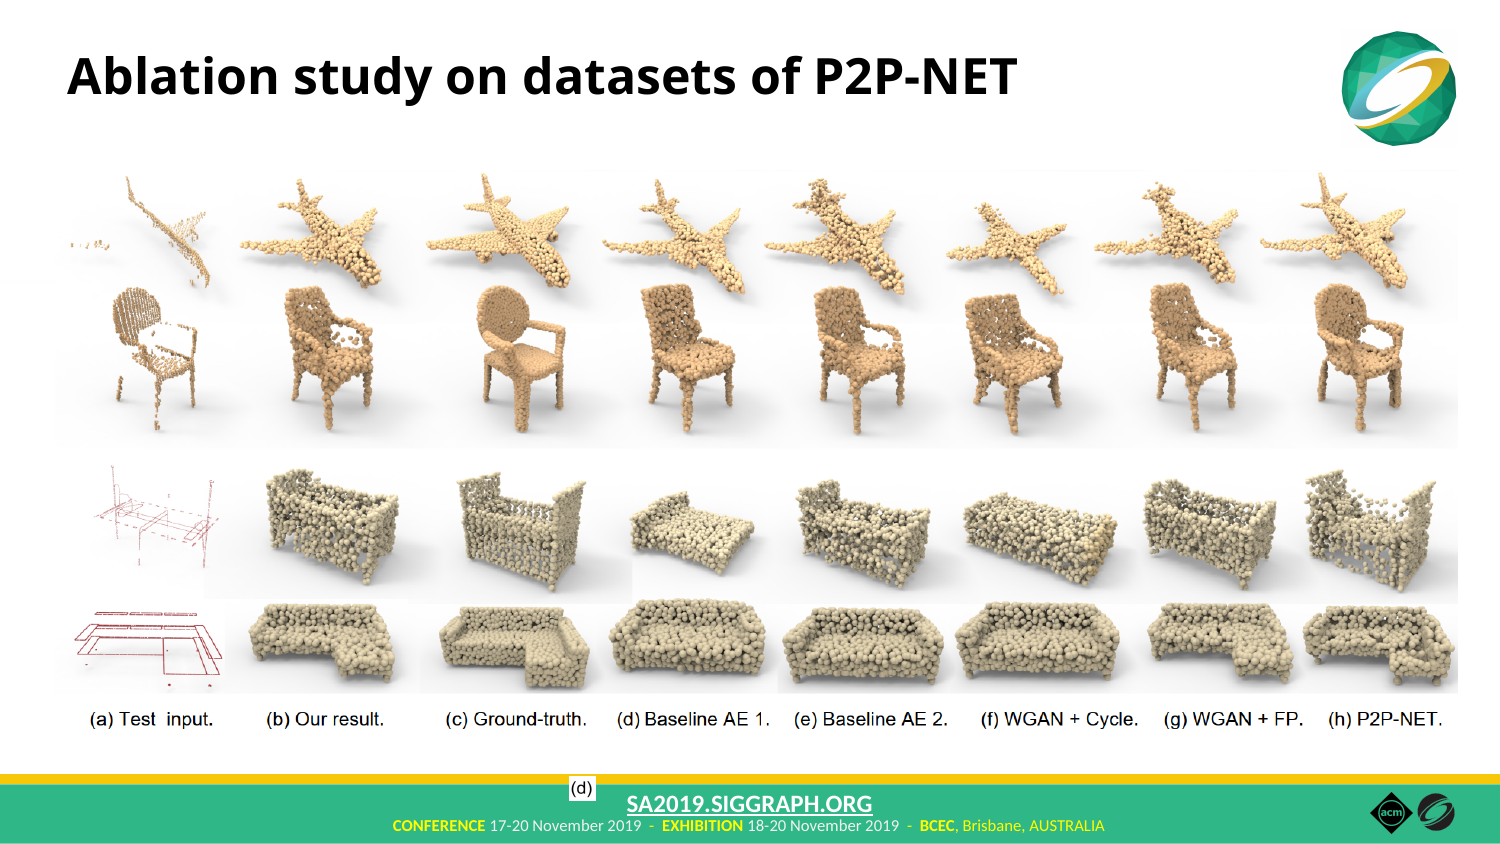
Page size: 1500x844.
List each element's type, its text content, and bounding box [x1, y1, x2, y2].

picture [1368, 785, 1463, 839]
picture [0, 169, 1463, 732]
picture [1341, 112, 1457, 149]
picture [569, 776, 596, 802]
picture [1341, 29, 1457, 37]
text_box Ablation study on datasets of P2P-NET [53, 37, 1500, 112]
